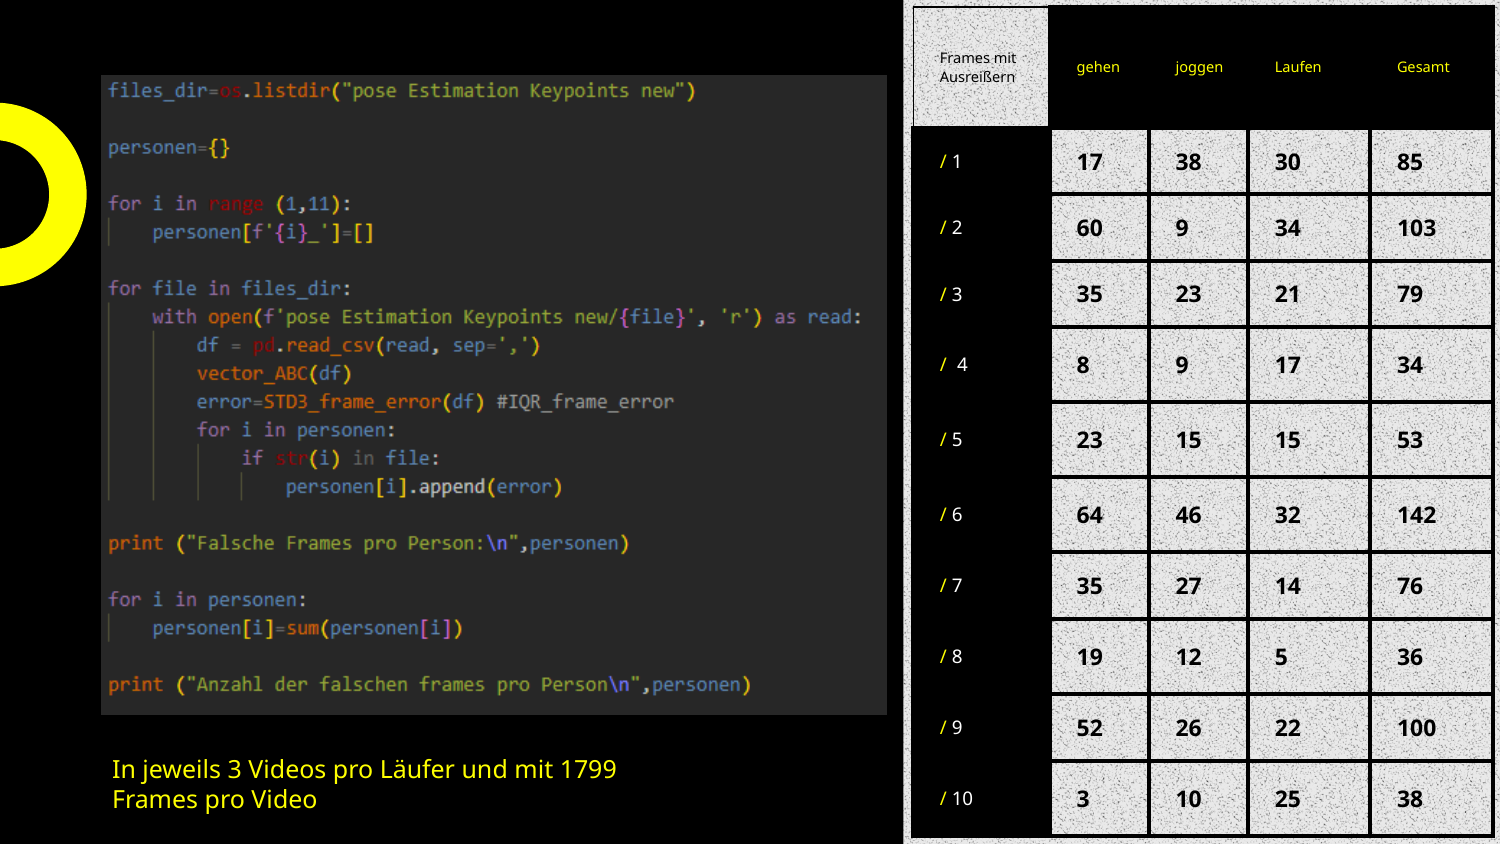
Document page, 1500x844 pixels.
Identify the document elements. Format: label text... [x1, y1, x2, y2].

table_cell 64 [1052, 479, 1147, 550]
table_cell 36 [1372, 621, 1491, 692]
table_cell 142 [1372, 479, 1491, 550]
table_cell 38 [1372, 763, 1491, 834]
table_cell 32 [1250, 479, 1368, 550]
table_cell 17 [1250, 329, 1368, 400]
table_cell / 4 [915, 329, 1048, 400]
table_cell 85 [1372, 130, 1491, 192]
table_cell / 7 [915, 554, 1048, 617]
table_cell 10 [1151, 763, 1246, 834]
table_cell 76 [1372, 554, 1491, 617]
table_cell 25 [1250, 763, 1368, 834]
table_cell 34 [1372, 329, 1491, 400]
table_cell / 5 [915, 404, 1048, 475]
table_cell 79 [1372, 263, 1491, 325]
table_cell 15 [1151, 404, 1246, 475]
table_cell 9 [1151, 196, 1246, 259]
table_cell 27 [1151, 554, 1246, 617]
table_cell 22 [1250, 696, 1368, 759]
table_cell / 2 [915, 196, 1048, 259]
table_cell 103 [1372, 196, 1491, 259]
table_cell 17 [1052, 130, 1147, 192]
table_cell 21 [1250, 263, 1368, 325]
table_cell 60 [1052, 196, 1147, 259]
table_cell 23 [1052, 404, 1147, 475]
table_cell 46 [1151, 479, 1246, 550]
table_cell / 1 [915, 130, 1048, 192]
table_header Laufen [1250, 9, 1368, 126]
table_header Frames mit Ausreißern [914, 8, 1048, 126]
table_cell 34 [1250, 196, 1368, 259]
table_cell 38 [1151, 130, 1246, 192]
table_cell / 10 [915, 763, 1048, 834]
table_header gehen [1052, 9, 1147, 126]
table_cell 8 [1052, 329, 1147, 400]
table_cell 23 [1151, 263, 1246, 325]
table_cell 12 [1151, 621, 1246, 692]
table_cell 14 [1250, 554, 1368, 617]
table_header joggen [1151, 9, 1246, 126]
picture [101, 75, 887, 715]
table_cell 15 [1250, 404, 1368, 475]
table_cell / 9 [915, 696, 1048, 759]
table_cell 53 [1372, 404, 1491, 475]
table_cell / 8 [915, 621, 1048, 692]
text_box In jeweils 3 Videos pro Läufer und mit 1799 Frames pro Video [97, 738, 653, 829]
picture [904, 0, 1500, 844]
table_cell 52 [1052, 696, 1147, 759]
table_header Gesamt [1372, 9, 1491, 126]
table_cell 35 [1052, 554, 1147, 617]
table_cell 100 [1372, 696, 1491, 759]
table_cell 35 [1052, 263, 1147, 325]
table_cell 30 [1250, 130, 1368, 192]
table_cell 9 [1151, 329, 1246, 400]
table_cell / 3 [915, 263, 1048, 325]
table_cell / 6 [915, 479, 1048, 550]
table_cell 26 [1151, 696, 1246, 759]
table_cell 3 [1052, 763, 1147, 834]
table_cell 5 [1250, 621, 1368, 692]
table_cell 19 [1052, 621, 1147, 692]
